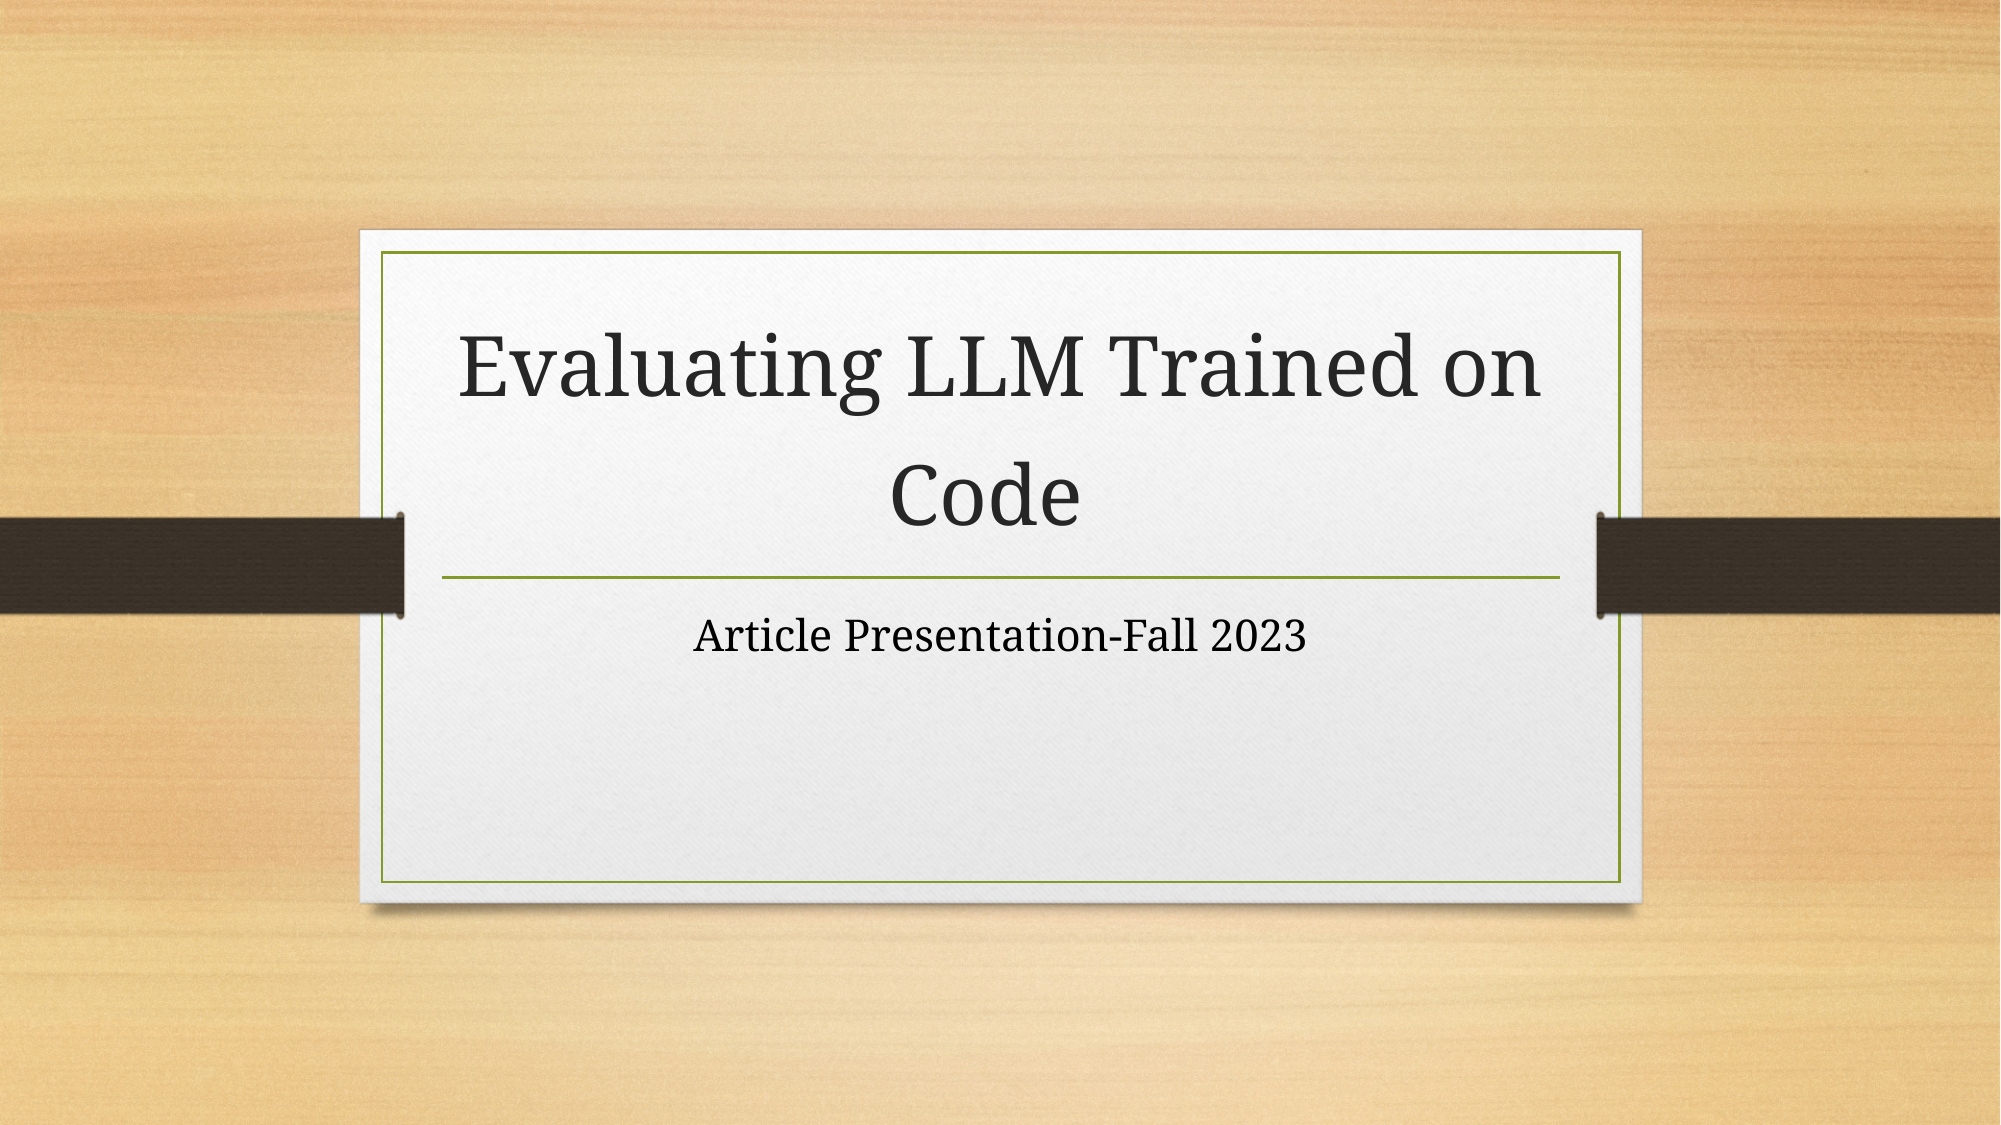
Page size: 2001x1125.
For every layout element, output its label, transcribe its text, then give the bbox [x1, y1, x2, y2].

picture [0, 0, 2001, 1125]
title Evaluating LLM Trained on Code [441, 306, 1560, 556]
subtitle Article Presentation-Fall 2023 [441, 600, 1560, 817]
